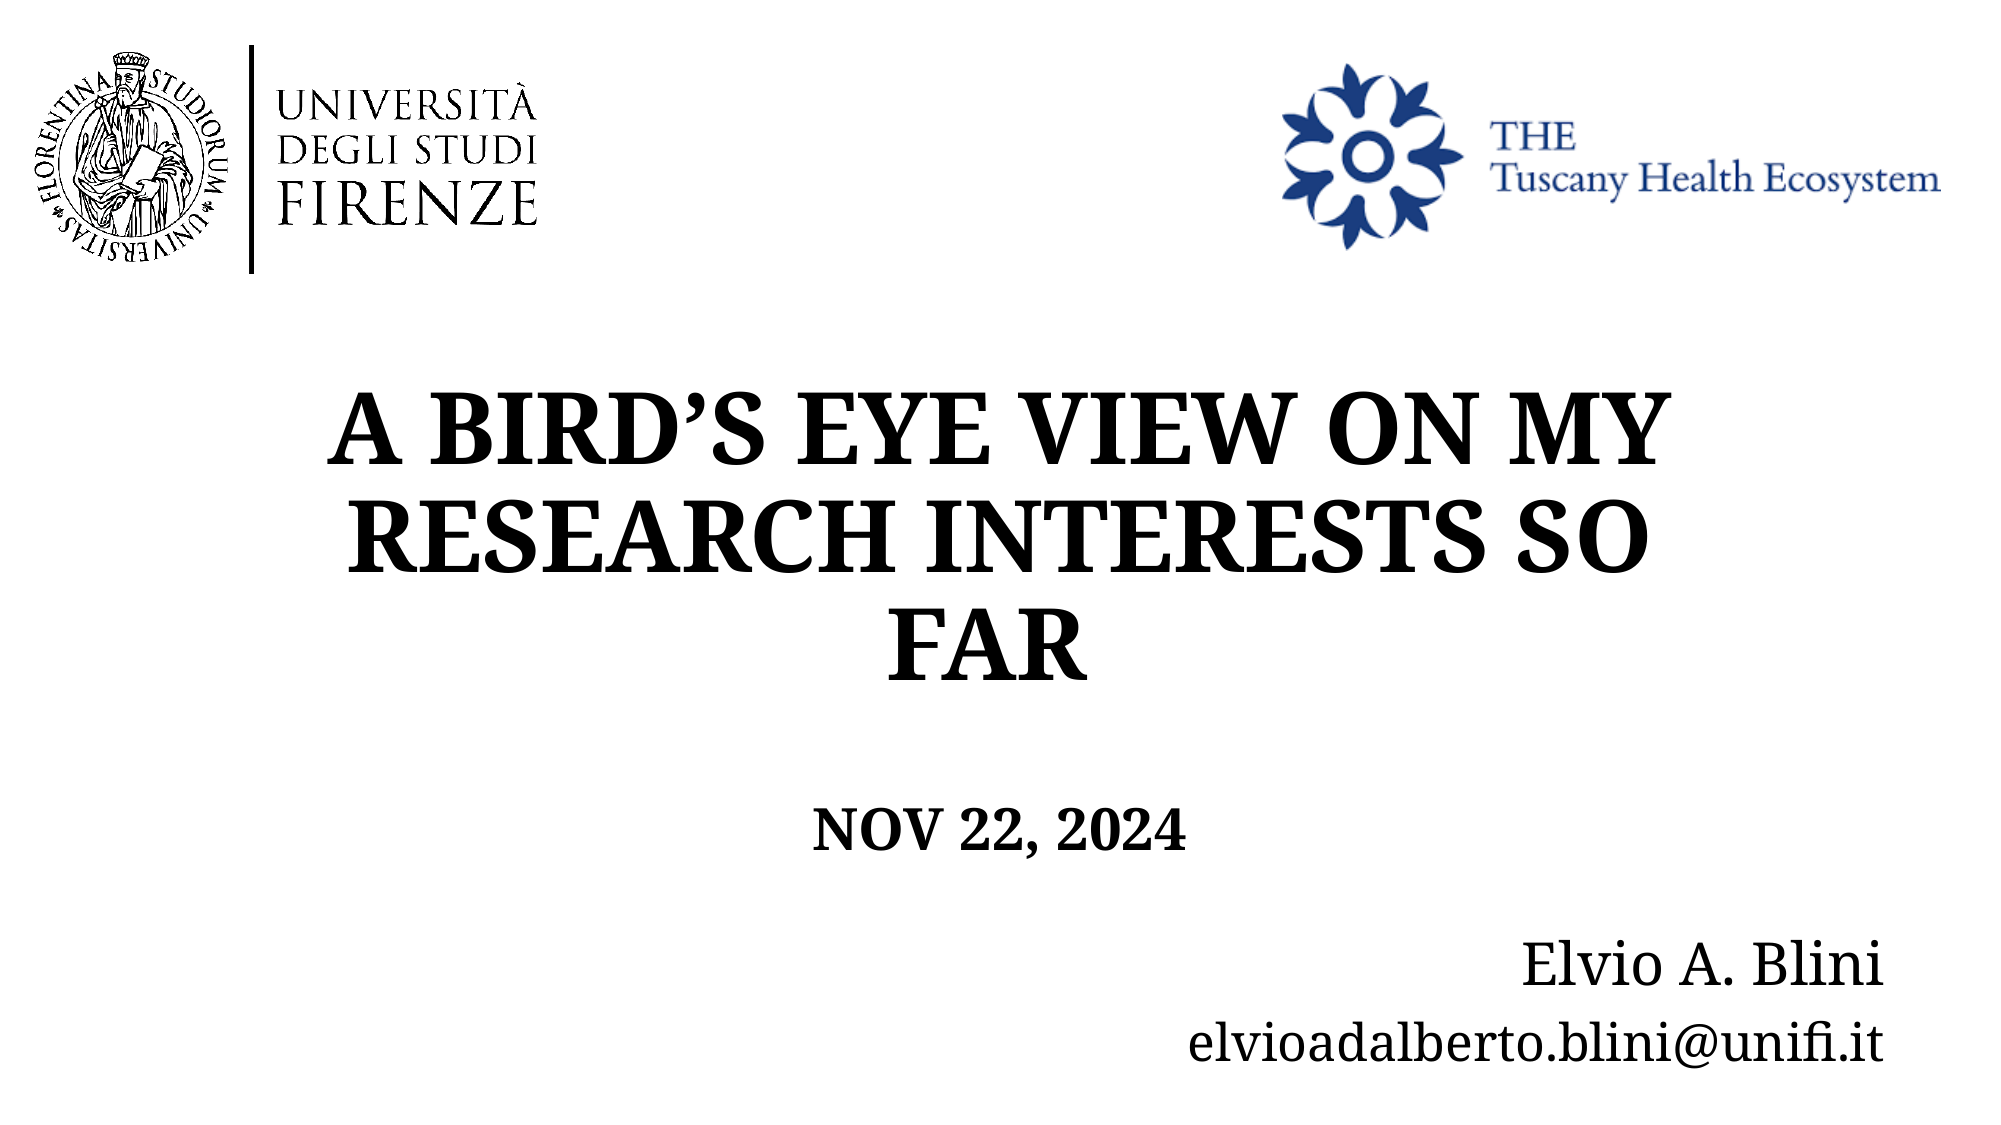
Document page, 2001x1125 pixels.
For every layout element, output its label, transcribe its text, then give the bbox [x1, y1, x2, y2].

picture [28, 34, 543, 284]
text_box A bird’s eye view on my research interests so far Nov 22, 2024 [310, 369, 1690, 717]
picture [1282, 63, 1941, 252]
text_box Elvio A. Blini elvioadalberto.blini@unifi.it [1164, 926, 1901, 1087]
